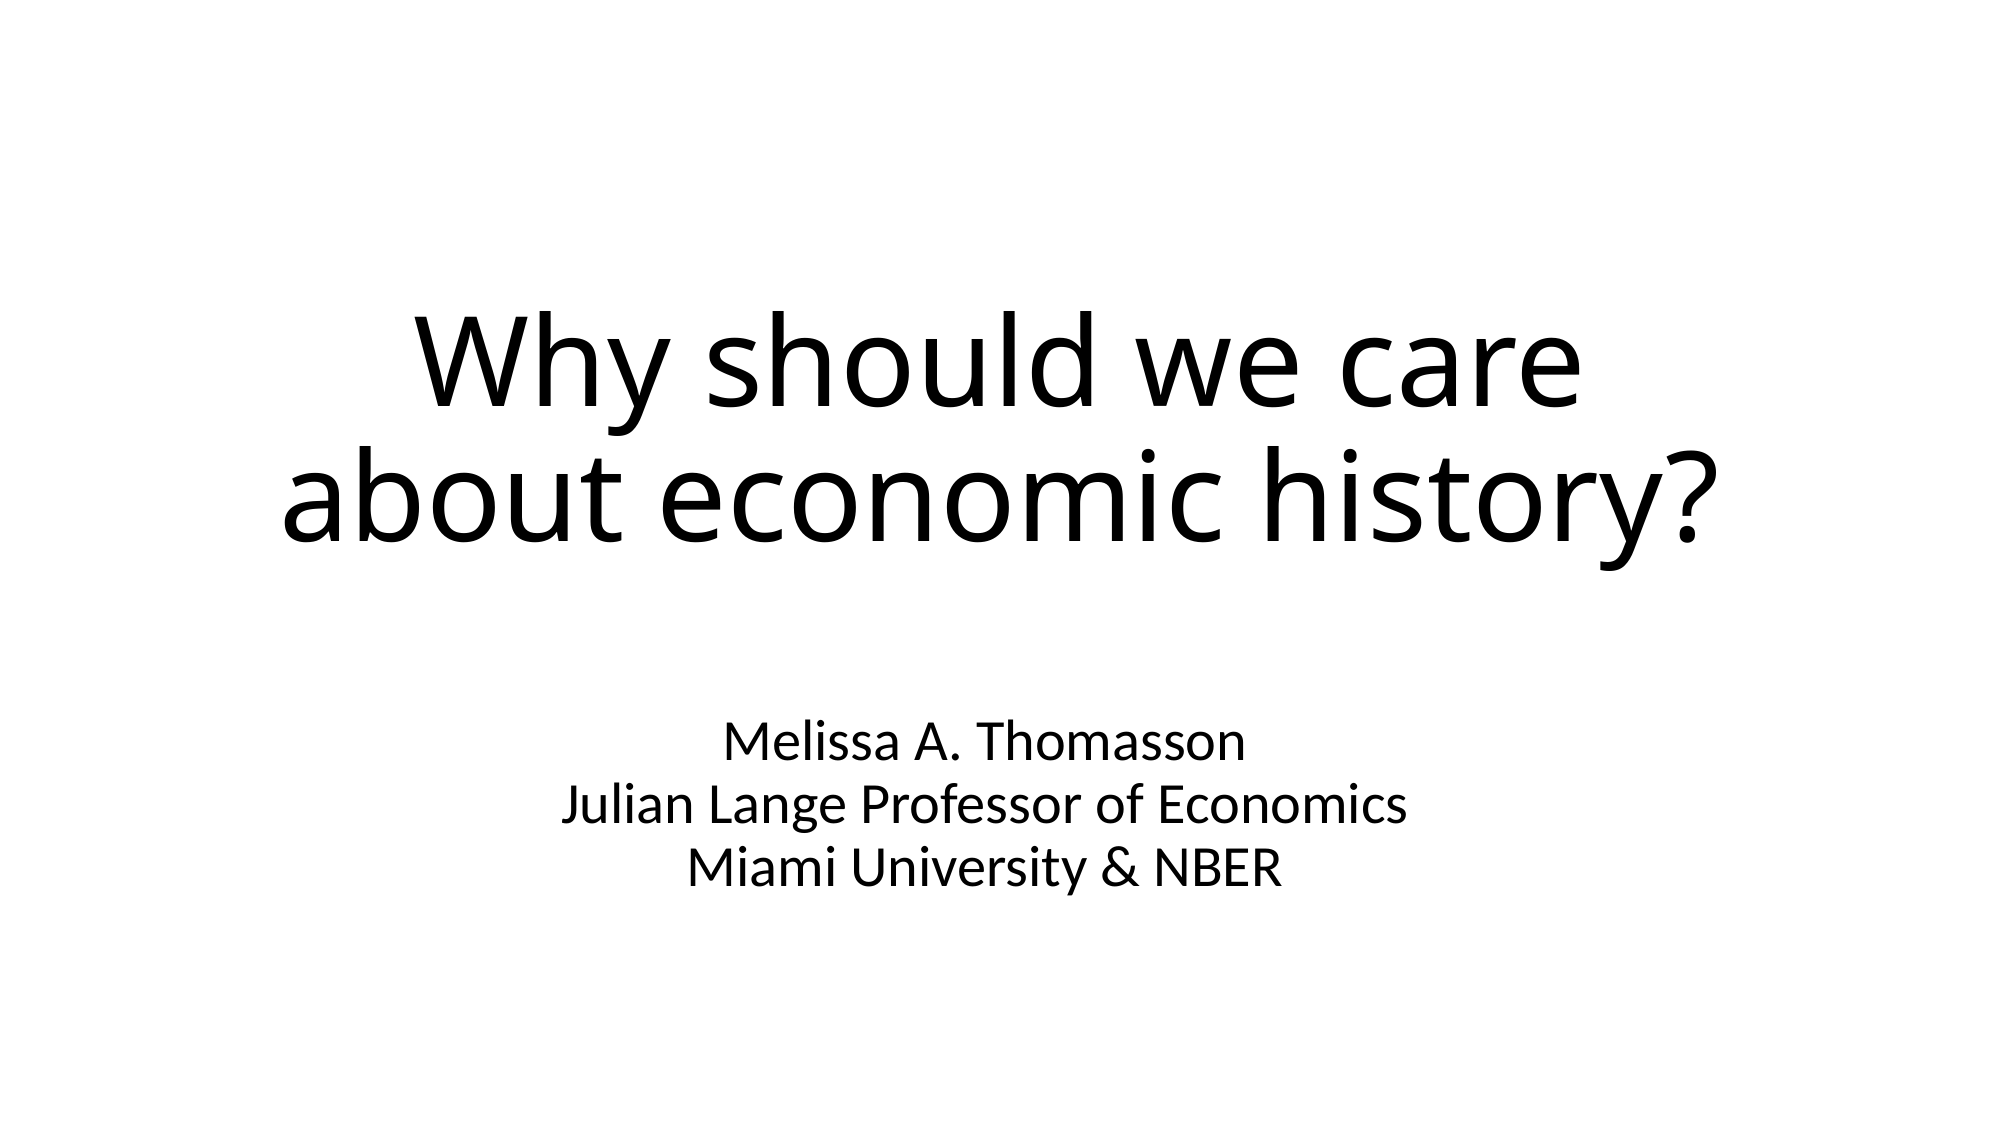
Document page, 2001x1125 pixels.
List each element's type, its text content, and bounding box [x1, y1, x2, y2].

title Why should we care about economic history? [249, 184, 1750, 576]
subtitle Melissa A. Thomasson Julian Lange Professor of Economics Miami University & NBER [234, 548, 1735, 821]
